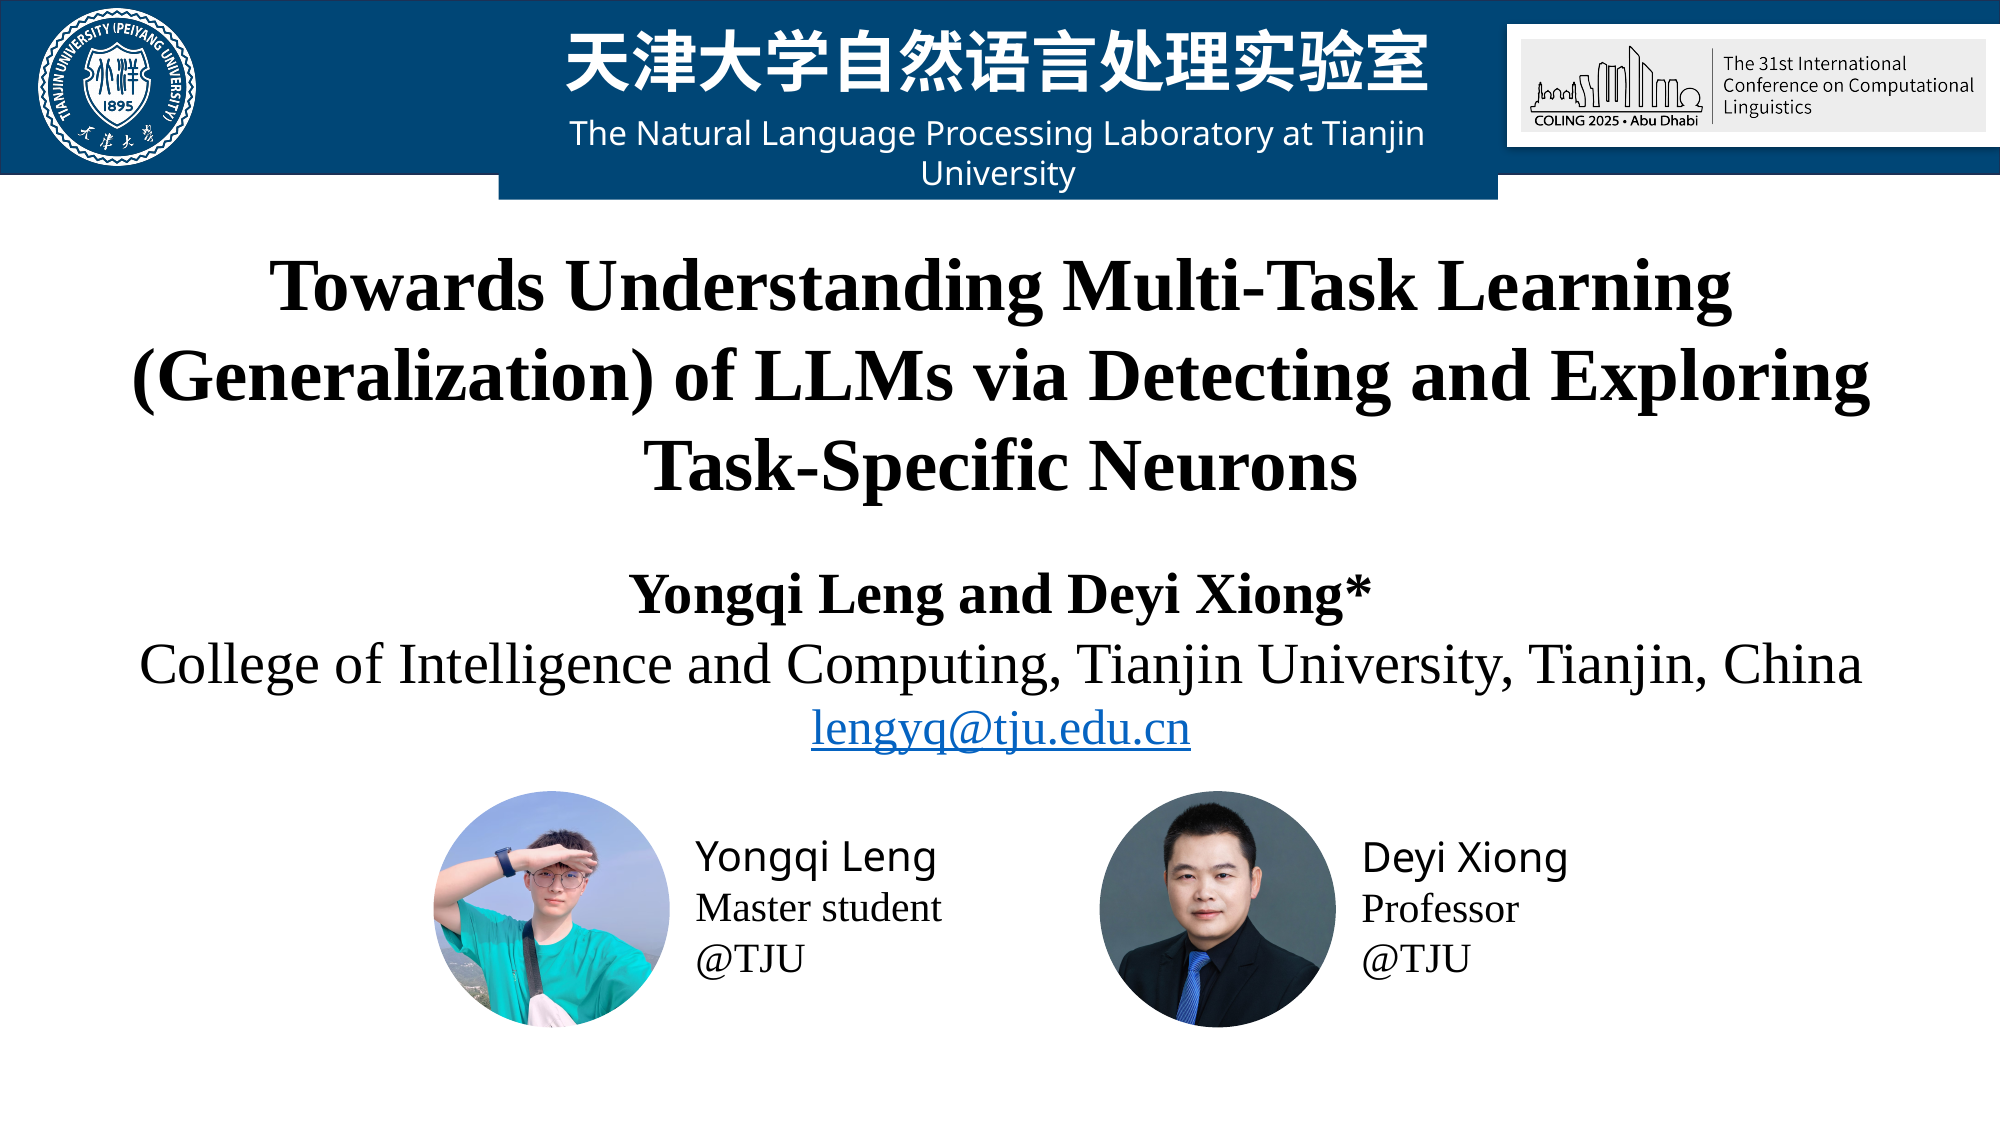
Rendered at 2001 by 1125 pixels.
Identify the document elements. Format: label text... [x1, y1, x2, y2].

text_box Towards Understanding Multi-Task Learning (Generalization) of LLMs via Detecting and Exploring Task-Specific Neurons [51, 228, 1952, 513]
text_box Yongqi Leng and Deyi Xiong* College of Intelligence and Computing, Tianjin University, Tianjin, China lengyq@tju.edu.cn [51, 547, 1952, 763]
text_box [0, 0, 2000, 175]
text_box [433, 791, 1679, 1028]
